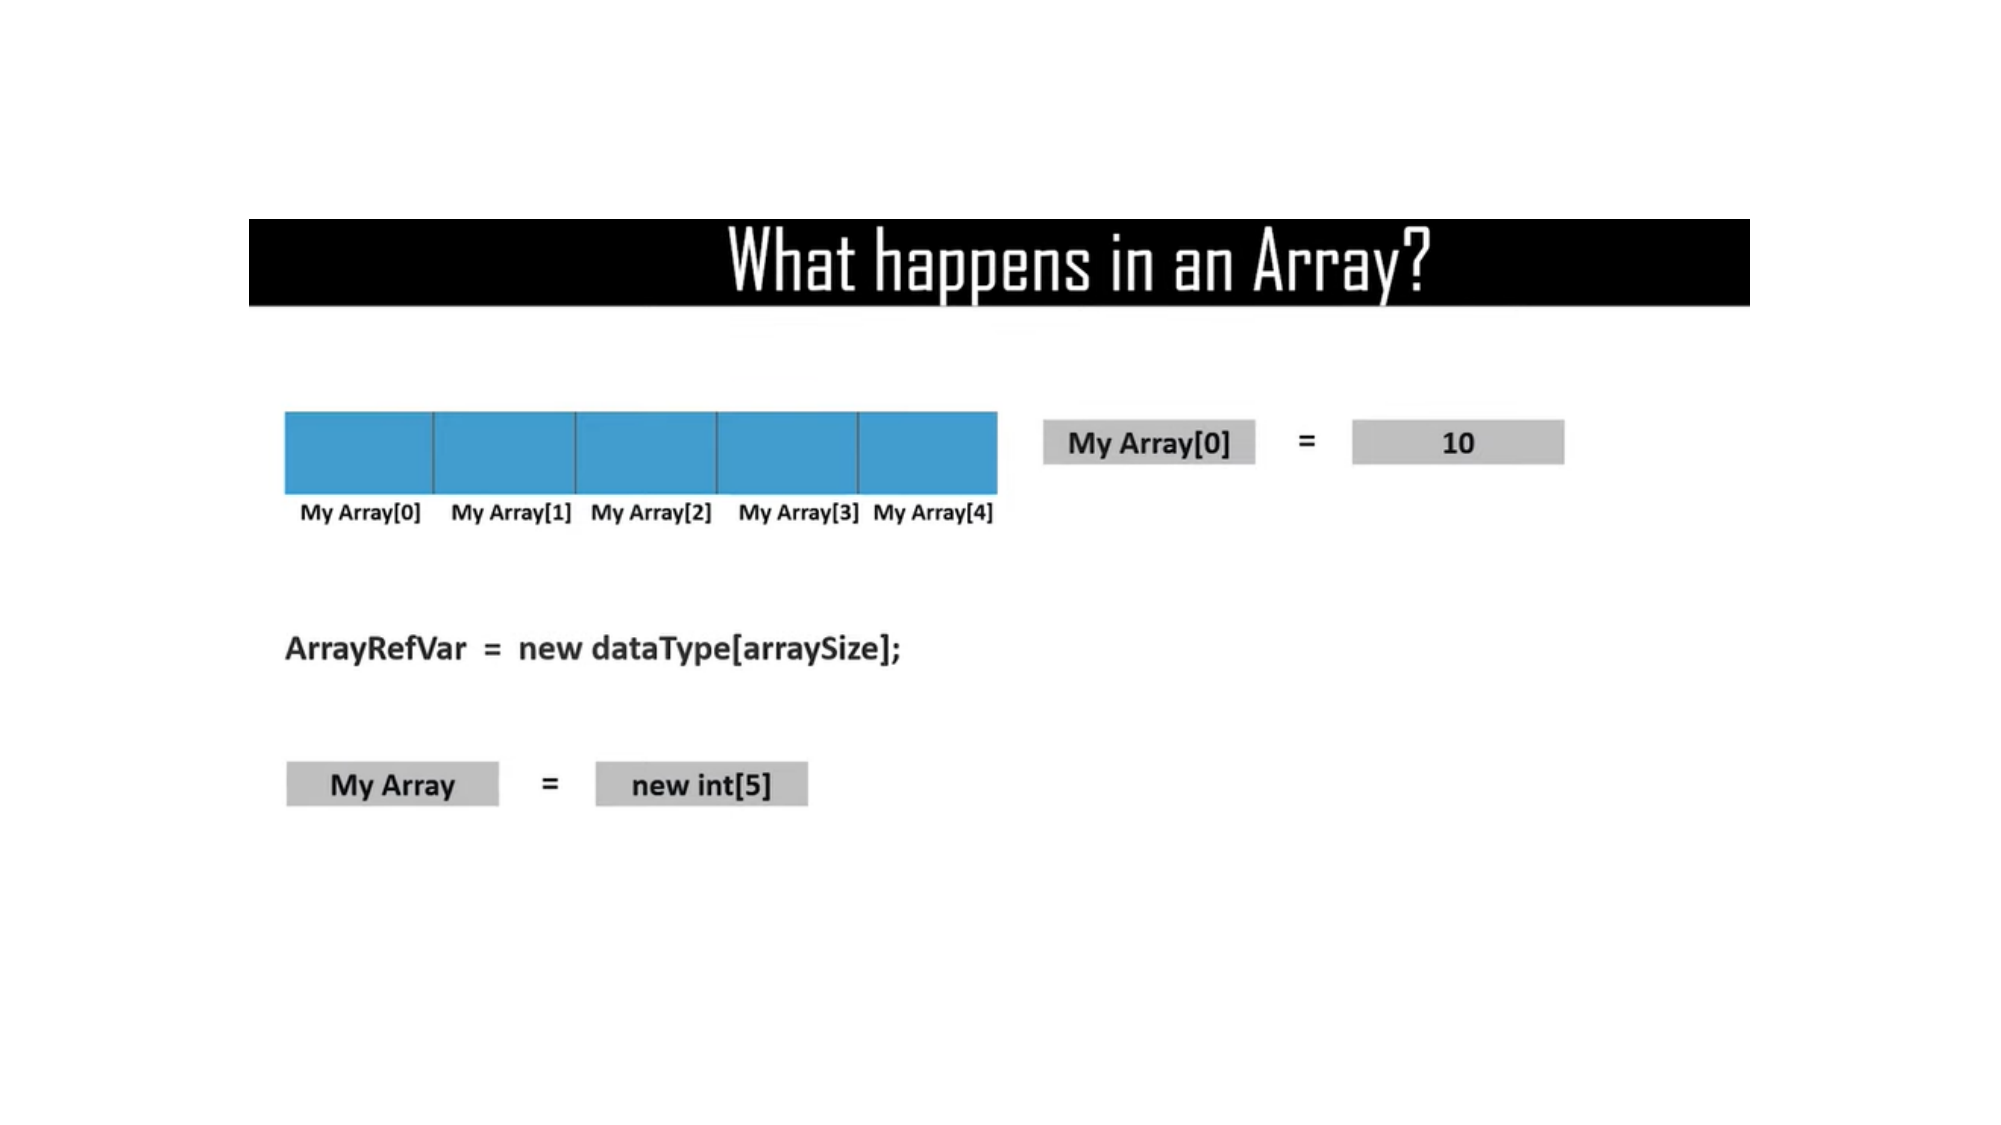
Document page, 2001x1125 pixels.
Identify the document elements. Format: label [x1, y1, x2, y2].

picture [249, 219, 1750, 906]
